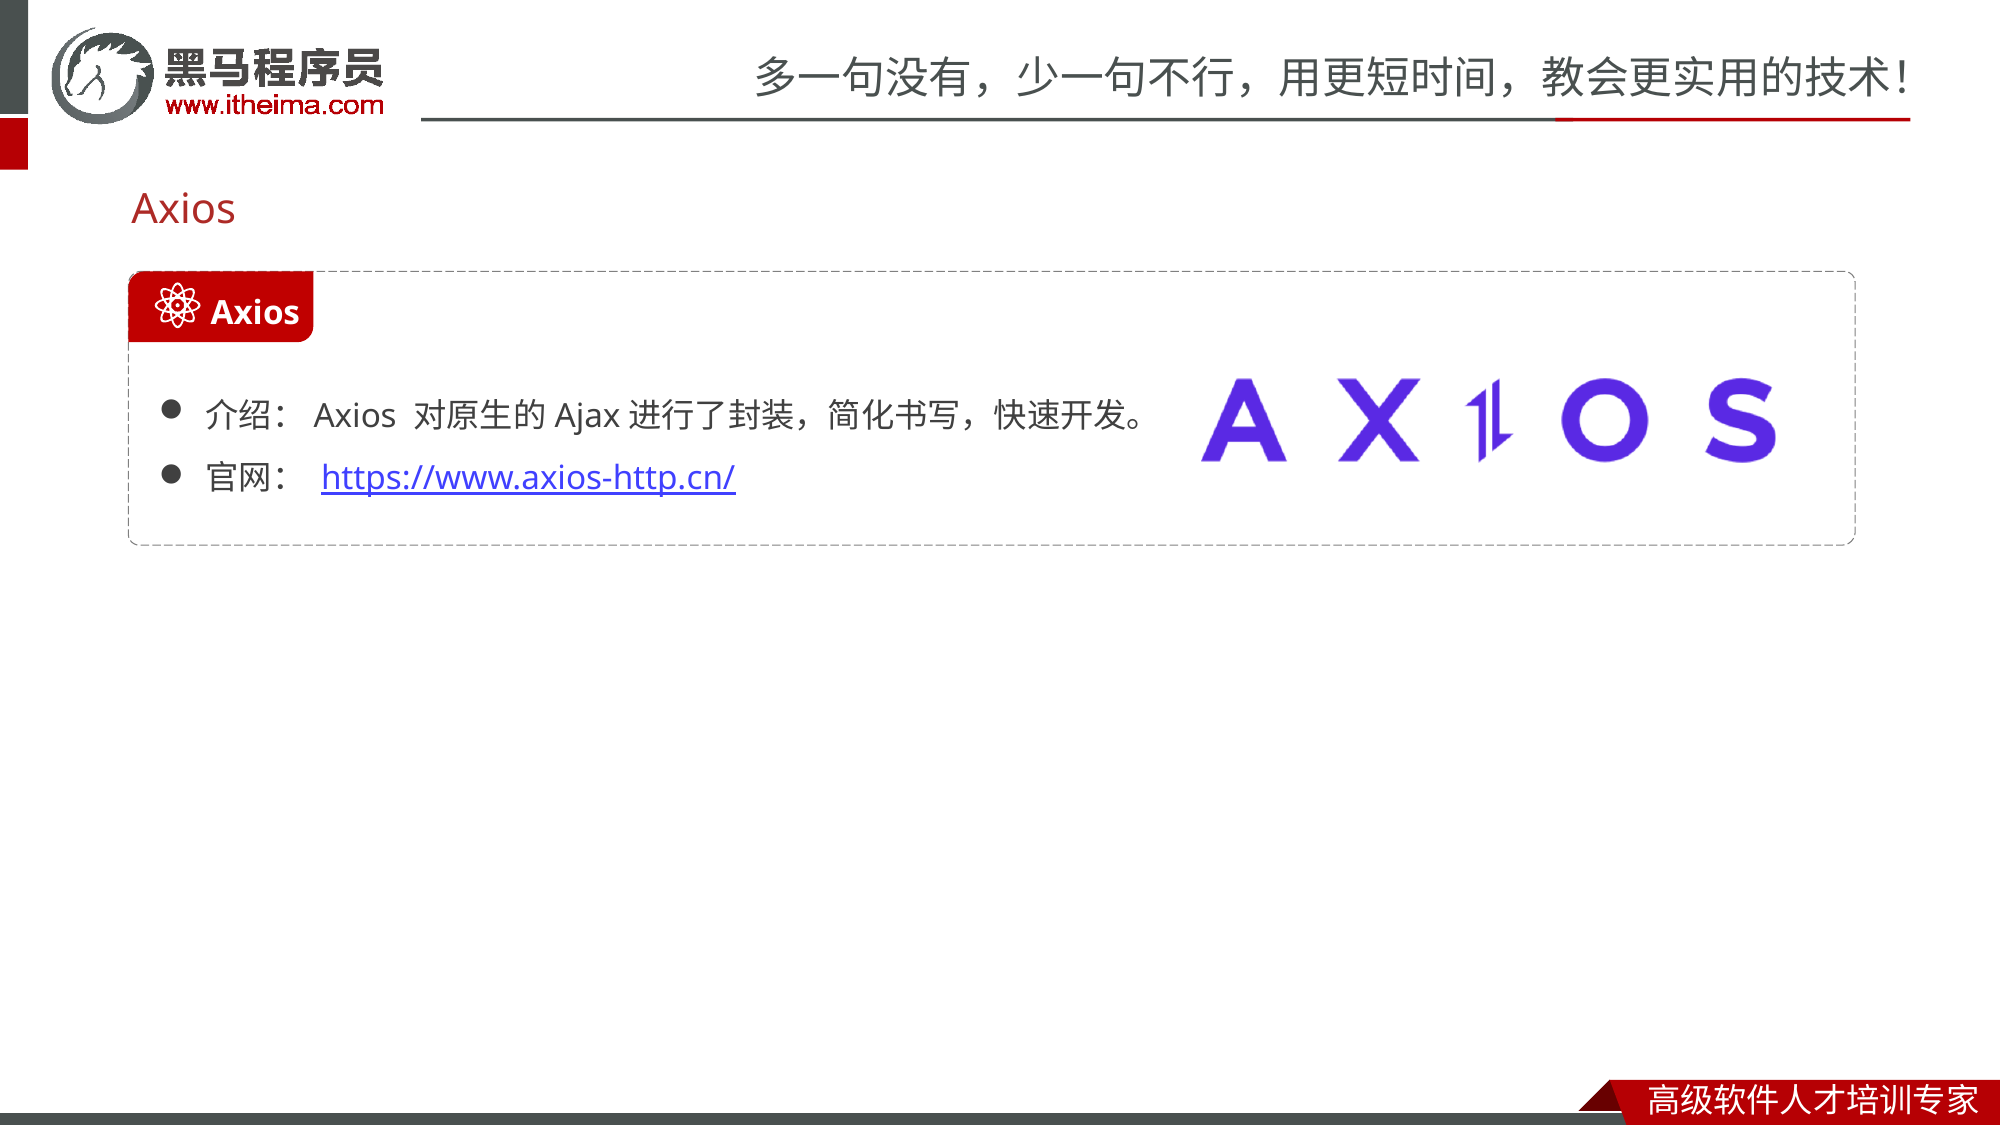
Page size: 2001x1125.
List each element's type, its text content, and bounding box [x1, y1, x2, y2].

picture [50, 26, 384, 125]
picture [1167, 359, 1843, 486]
title Axios [116, 164, 1872, 250]
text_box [128, 271, 1856, 546]
